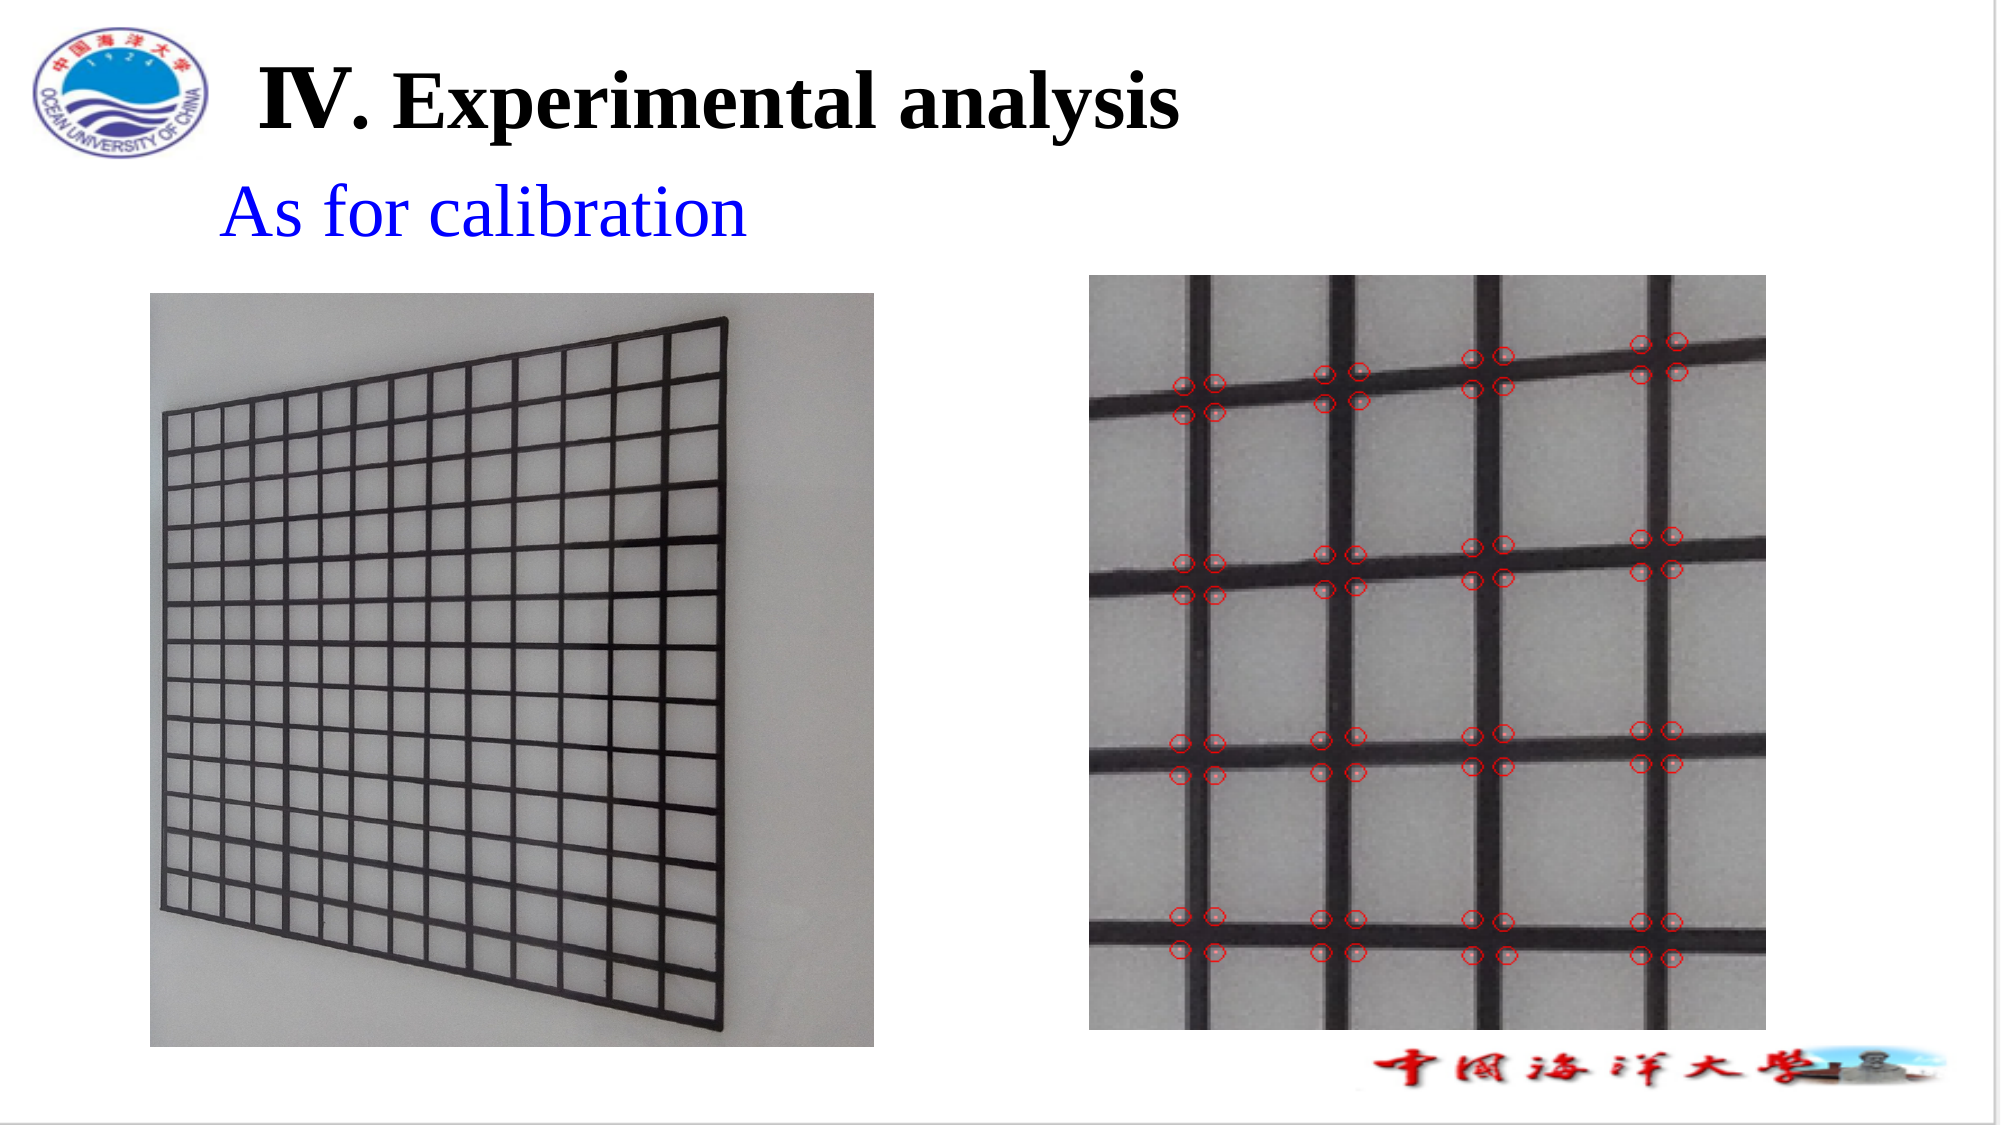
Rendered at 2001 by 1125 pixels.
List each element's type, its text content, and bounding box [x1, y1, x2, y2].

picture [0, 0, 2001, 1125]
text_box Ⅳ. Experimental analysis [241, 37, 1371, 253]
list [1088, 275, 1766, 1030]
title As for calibration [204, 98, 1930, 316]
